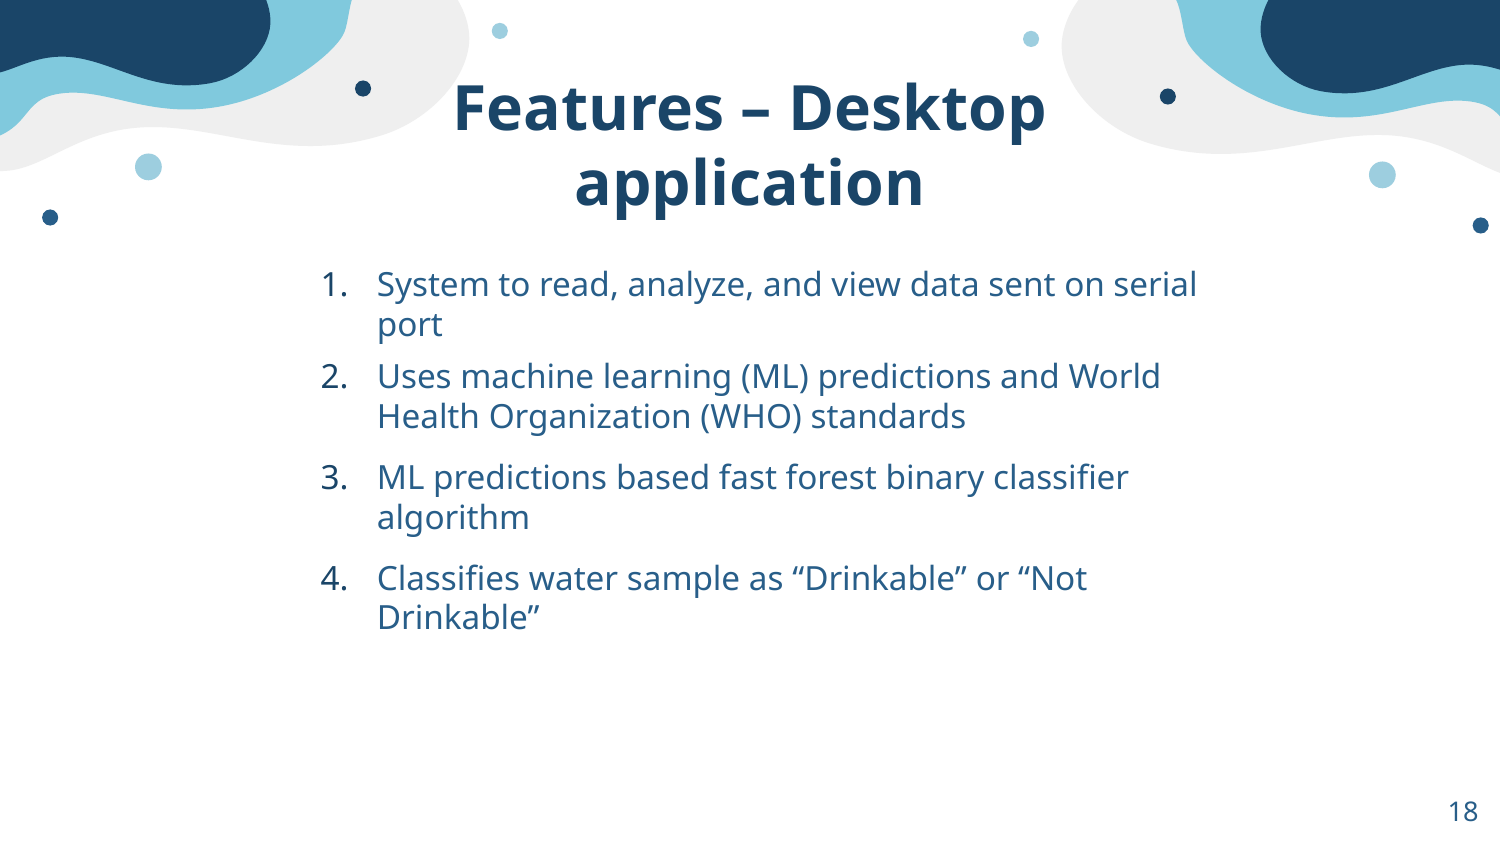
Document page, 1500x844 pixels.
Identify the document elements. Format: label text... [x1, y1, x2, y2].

subtitle System to read, analyze, and view data sent on serial port Uses machine learning (ML) predictions and World Health Organization (WHO) standards ML predictions based fast forest binary classifier algorithm Classifies water sample as “Drinkable” or “Not Drinkable” [282, 247, 1218, 703]
title Features – Desktop application [414, 52, 1086, 147]
slide_number 18 [1403, 779, 1494, 844]
